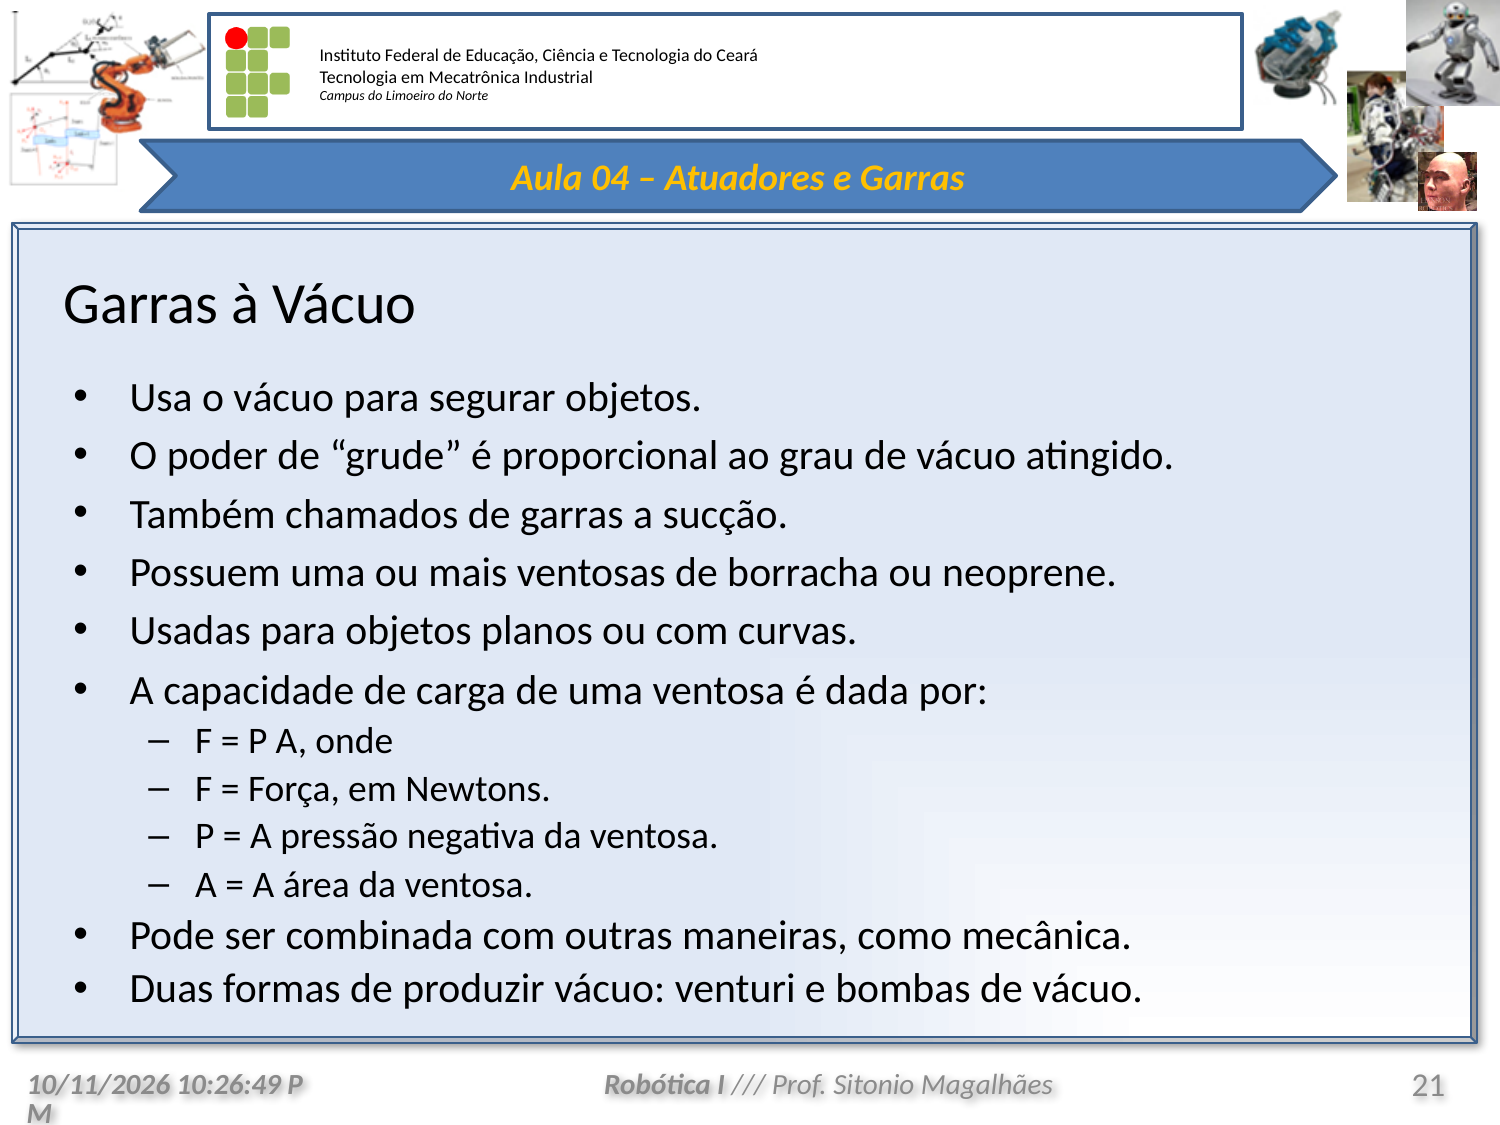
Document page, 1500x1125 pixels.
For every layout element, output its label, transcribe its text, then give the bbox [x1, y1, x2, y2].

text_box A capacidade de carga de uma ventosa é dada por: F = P A, onde F = Força, em Newtons. P = A pressão negativa da ventosa. A = A área da ventosa. Pode ser combinada com outras maneiras, como mecânica. Duas formas de produzir vácuo: venturi e bombas de vácuo. [58, 660, 1334, 1125]
picture [1253, 5, 1346, 106]
text_box Usa o vácuo para segurar objetos. O poder de “grude” é proporcional ao grau de vácuo atingido. Também chamados de garras a sucção. Possuem uma ou mais ventosas de borracha ou neoprene. Usadas para objetos planos ou com curvas. [58, 362, 1367, 1125]
text_box Garras à Vácuo [48, 257, 445, 343]
picture [0, 11, 208, 192]
picture [1347, 0, 1500, 211]
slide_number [11, 1054, 58, 1111]
slide_number 21 [1370, 1054, 1461, 1112]
picture [222, 23, 293, 121]
